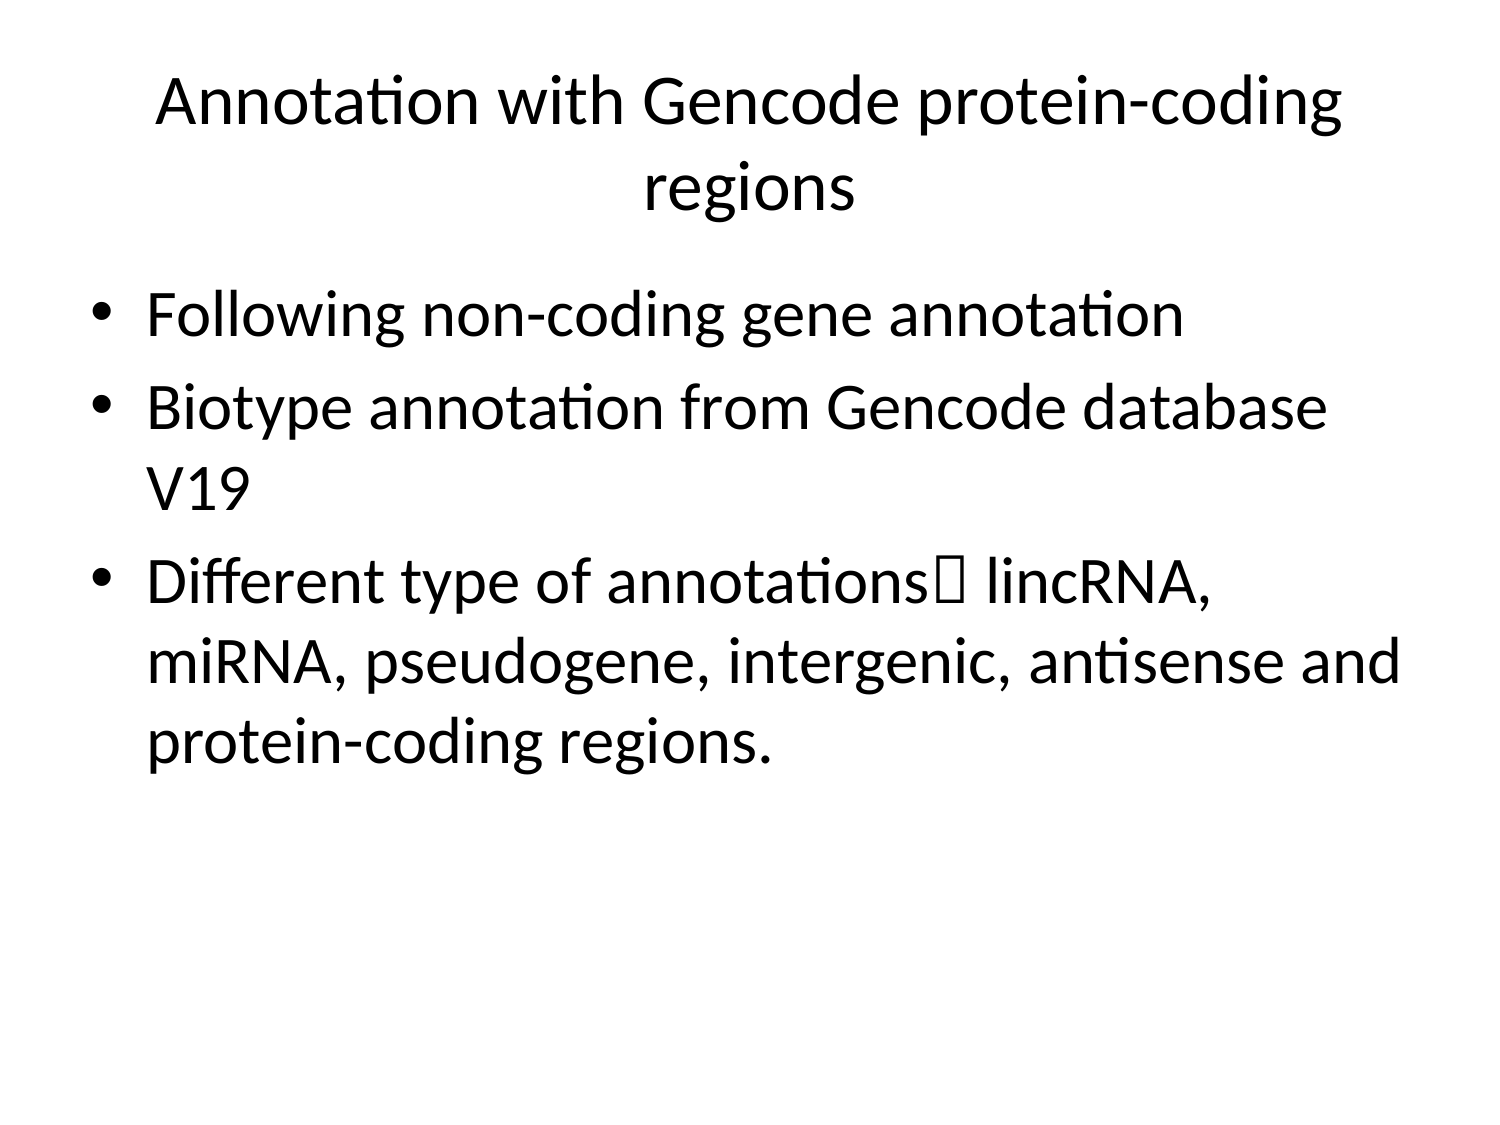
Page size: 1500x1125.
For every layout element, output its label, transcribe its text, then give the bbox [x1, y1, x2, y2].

title Annotation with Gencode protein-coding regions [75, 45, 1425, 233]
list Following non-coding gene annotation Biotype annotation from Gencode database V19 Different type of annotations lincRNA, miRNA, pseudogene, intergenic, antisense and protein-coding regions. [75, 262, 1425, 1005]
